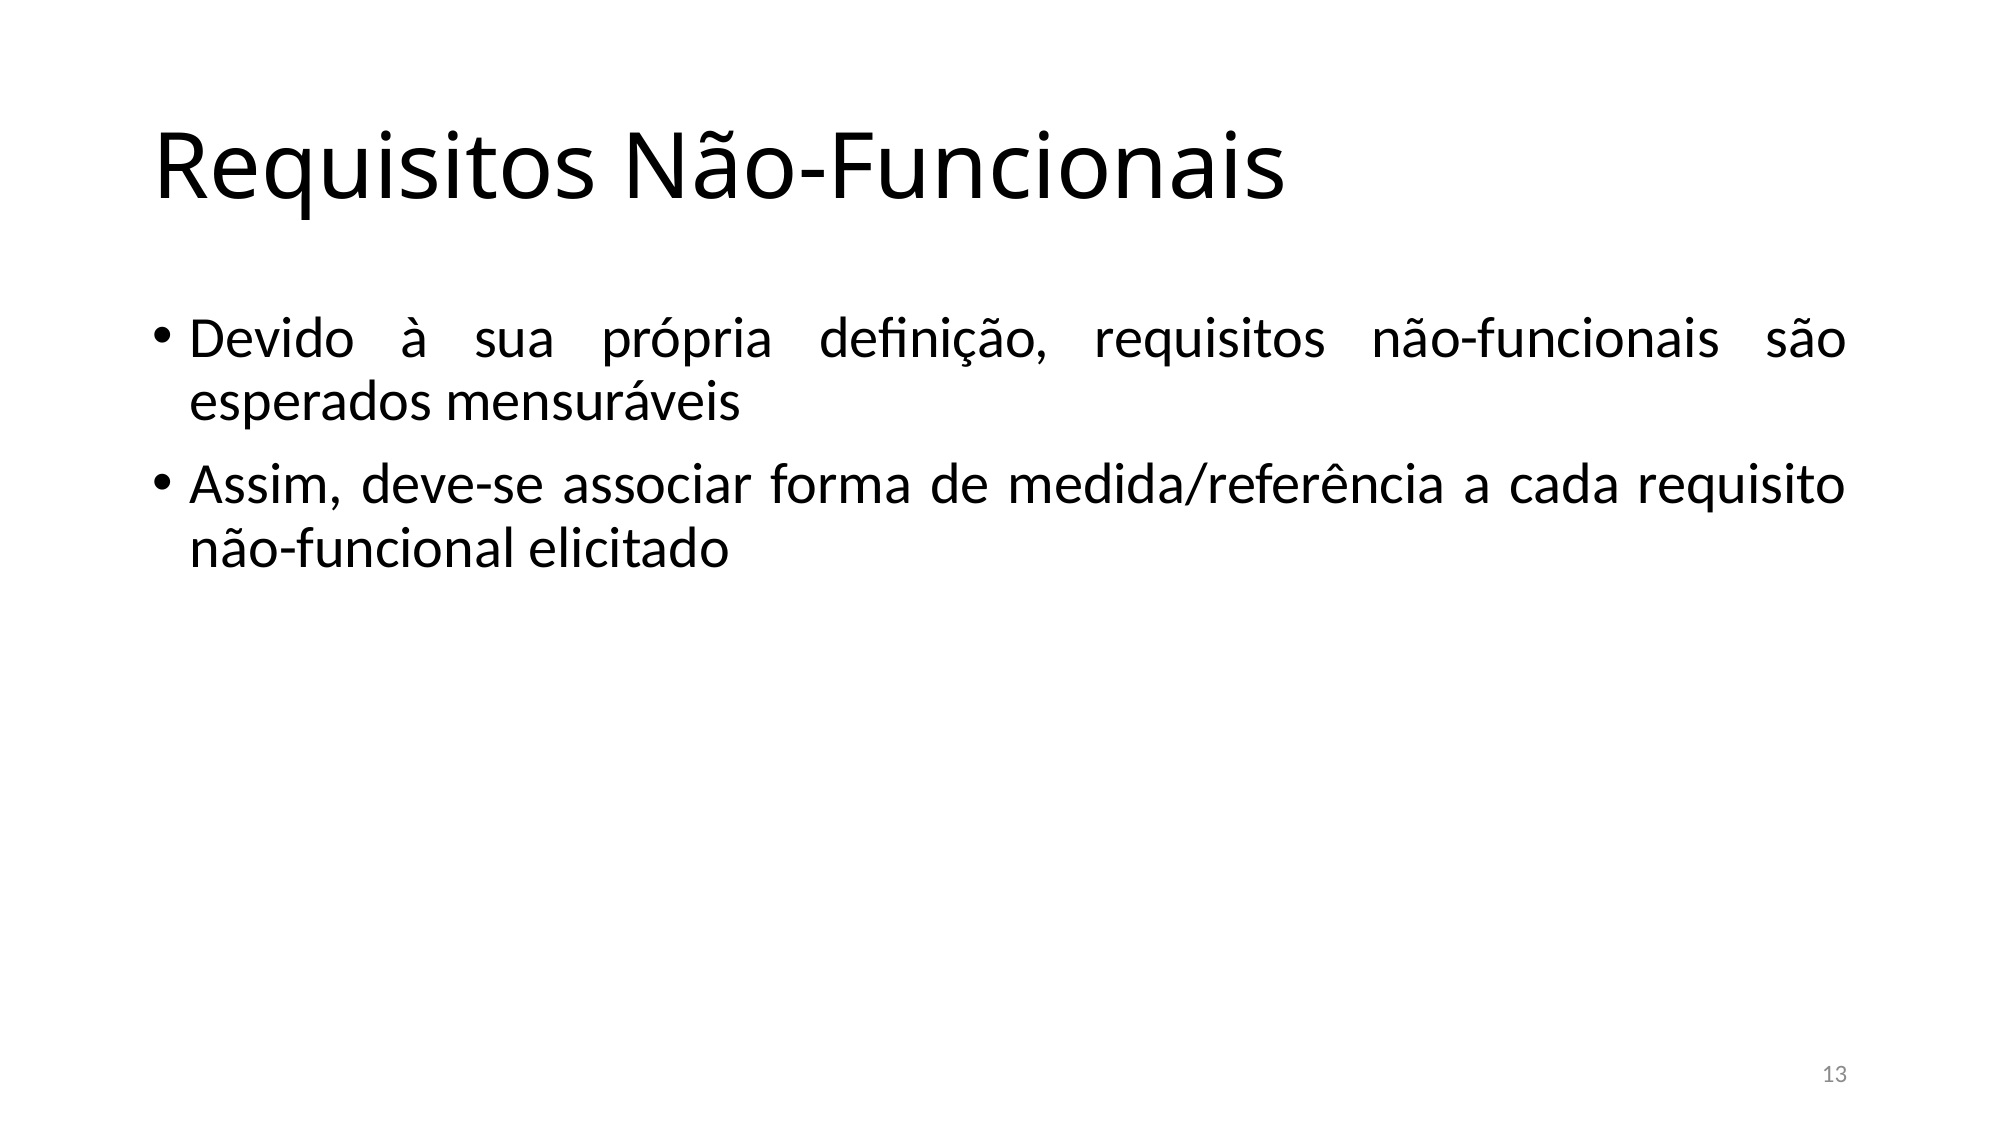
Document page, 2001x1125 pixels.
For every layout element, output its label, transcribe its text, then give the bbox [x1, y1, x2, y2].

list Devido à sua própria definição, requisitos não-funcionais são esperados mensuráveis Assim, deve-se associar forma de medida/referência a cada requisito não-funcional elicitado [137, 299, 1863, 1014]
slide_number 13 [1412, 1042, 1863, 1103]
title Requisitos Não-Funcionais [137, 59, 1863, 278]
